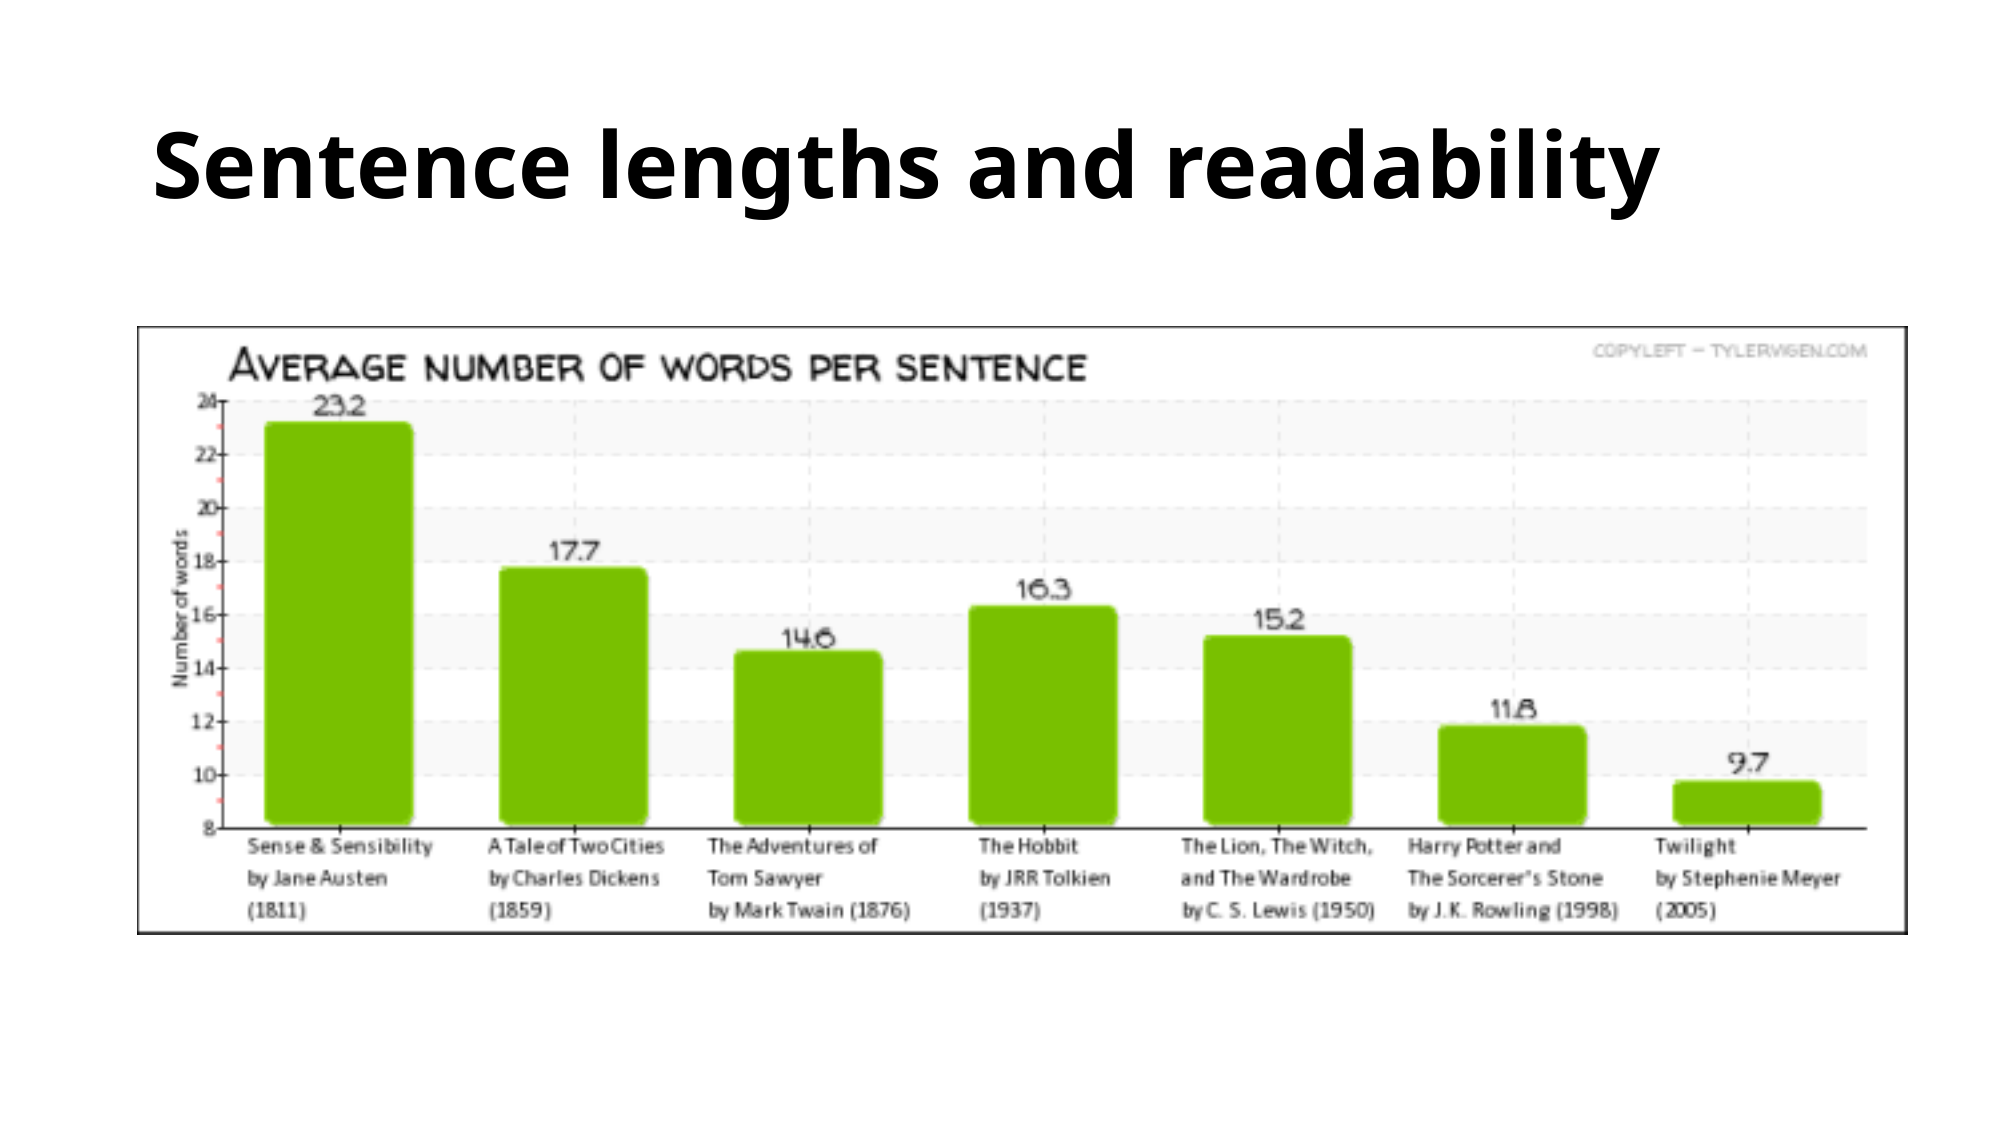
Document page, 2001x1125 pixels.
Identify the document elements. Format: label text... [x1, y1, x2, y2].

title Sentence lengths and readability [137, 59, 1863, 278]
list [137, 326, 1908, 935]
